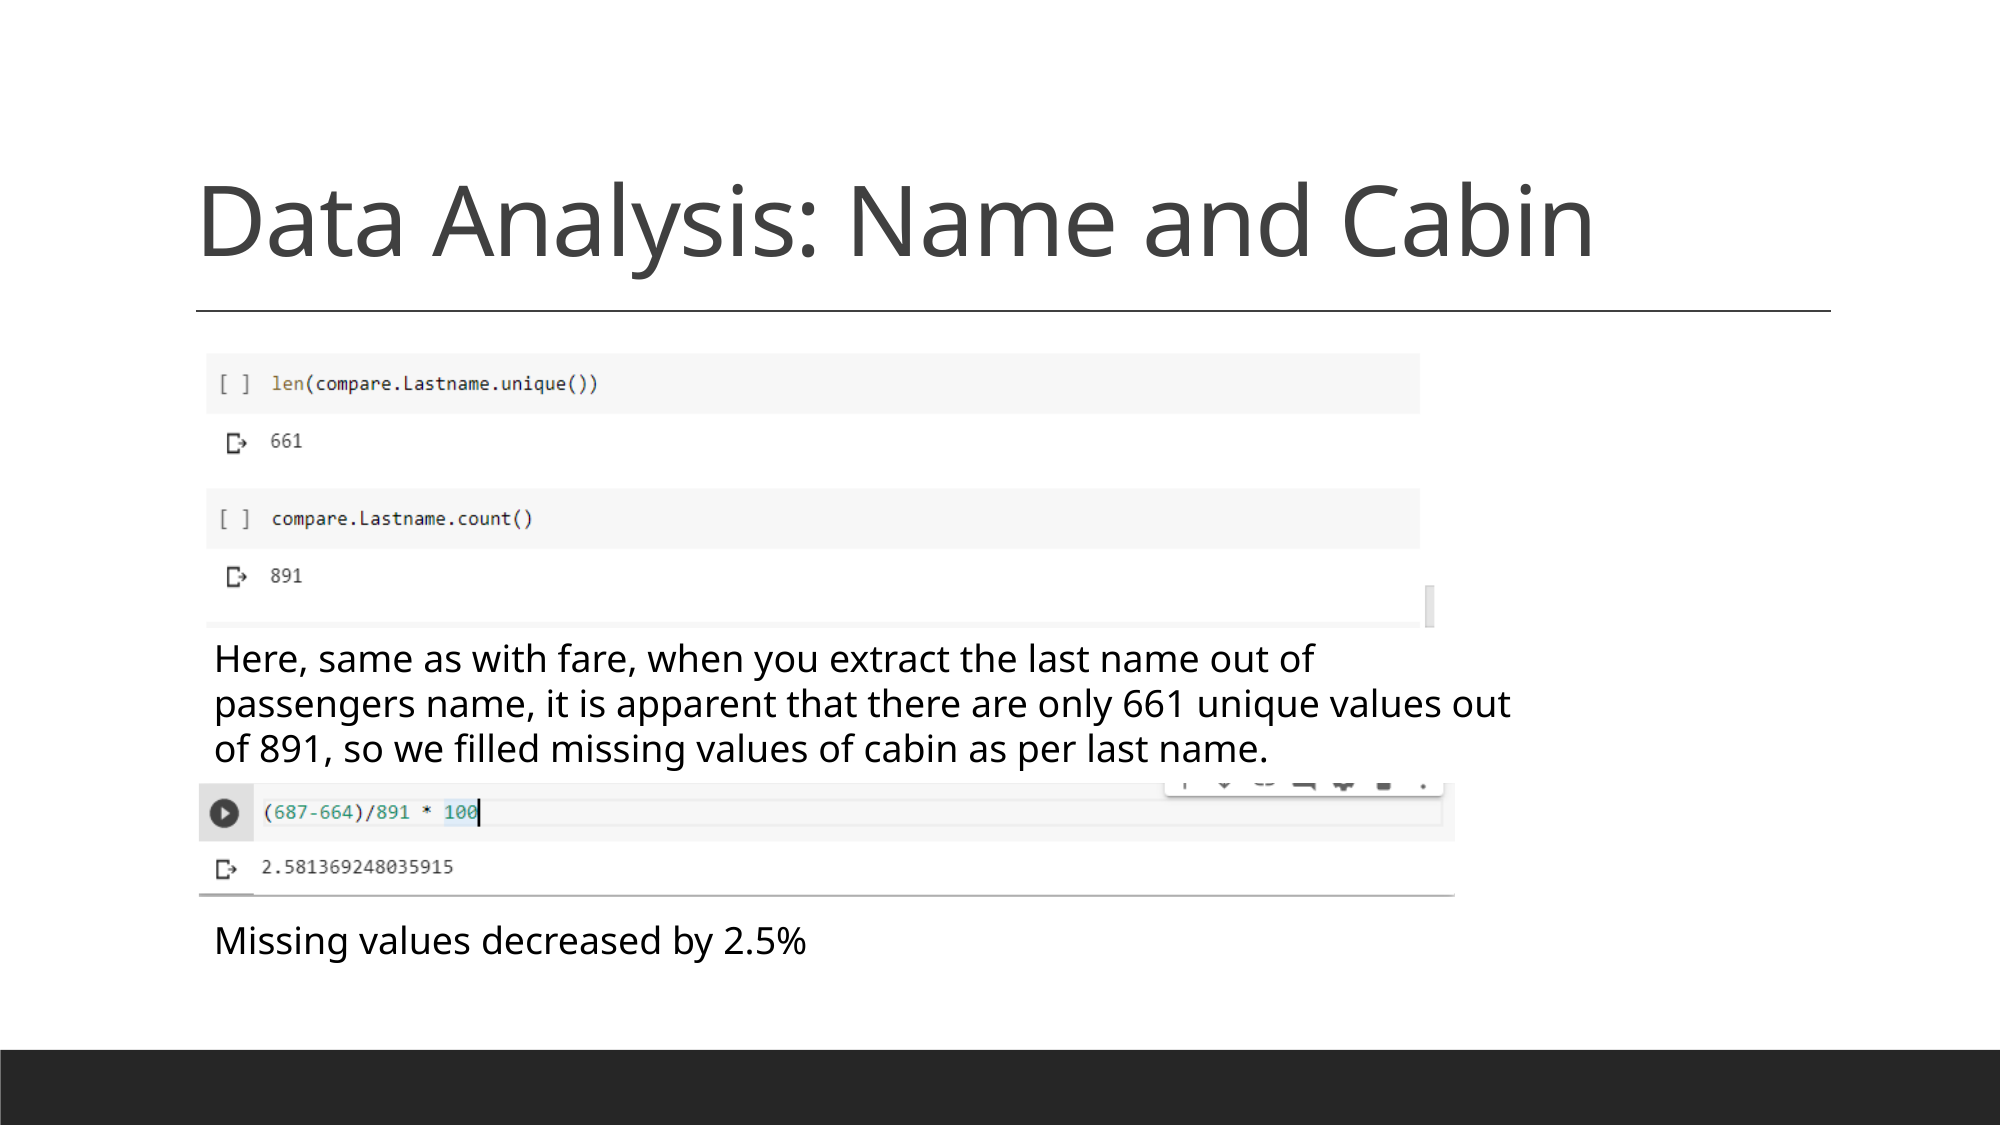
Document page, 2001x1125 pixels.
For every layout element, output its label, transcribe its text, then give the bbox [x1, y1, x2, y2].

text_box Here, same as with fare, when you extract the last name out of passengers name, it is apparent that there are only 661 unique values out of 891, so we filled missing values of cabin as per last name. [198, 627, 1530, 777]
text_box Missing values decreased by 2.5% [198, 910, 1455, 970]
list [179, 334, 1435, 628]
title Data Analysis: Name and Cabin [180, 47, 1830, 285]
picture [198, 783, 1456, 897]
